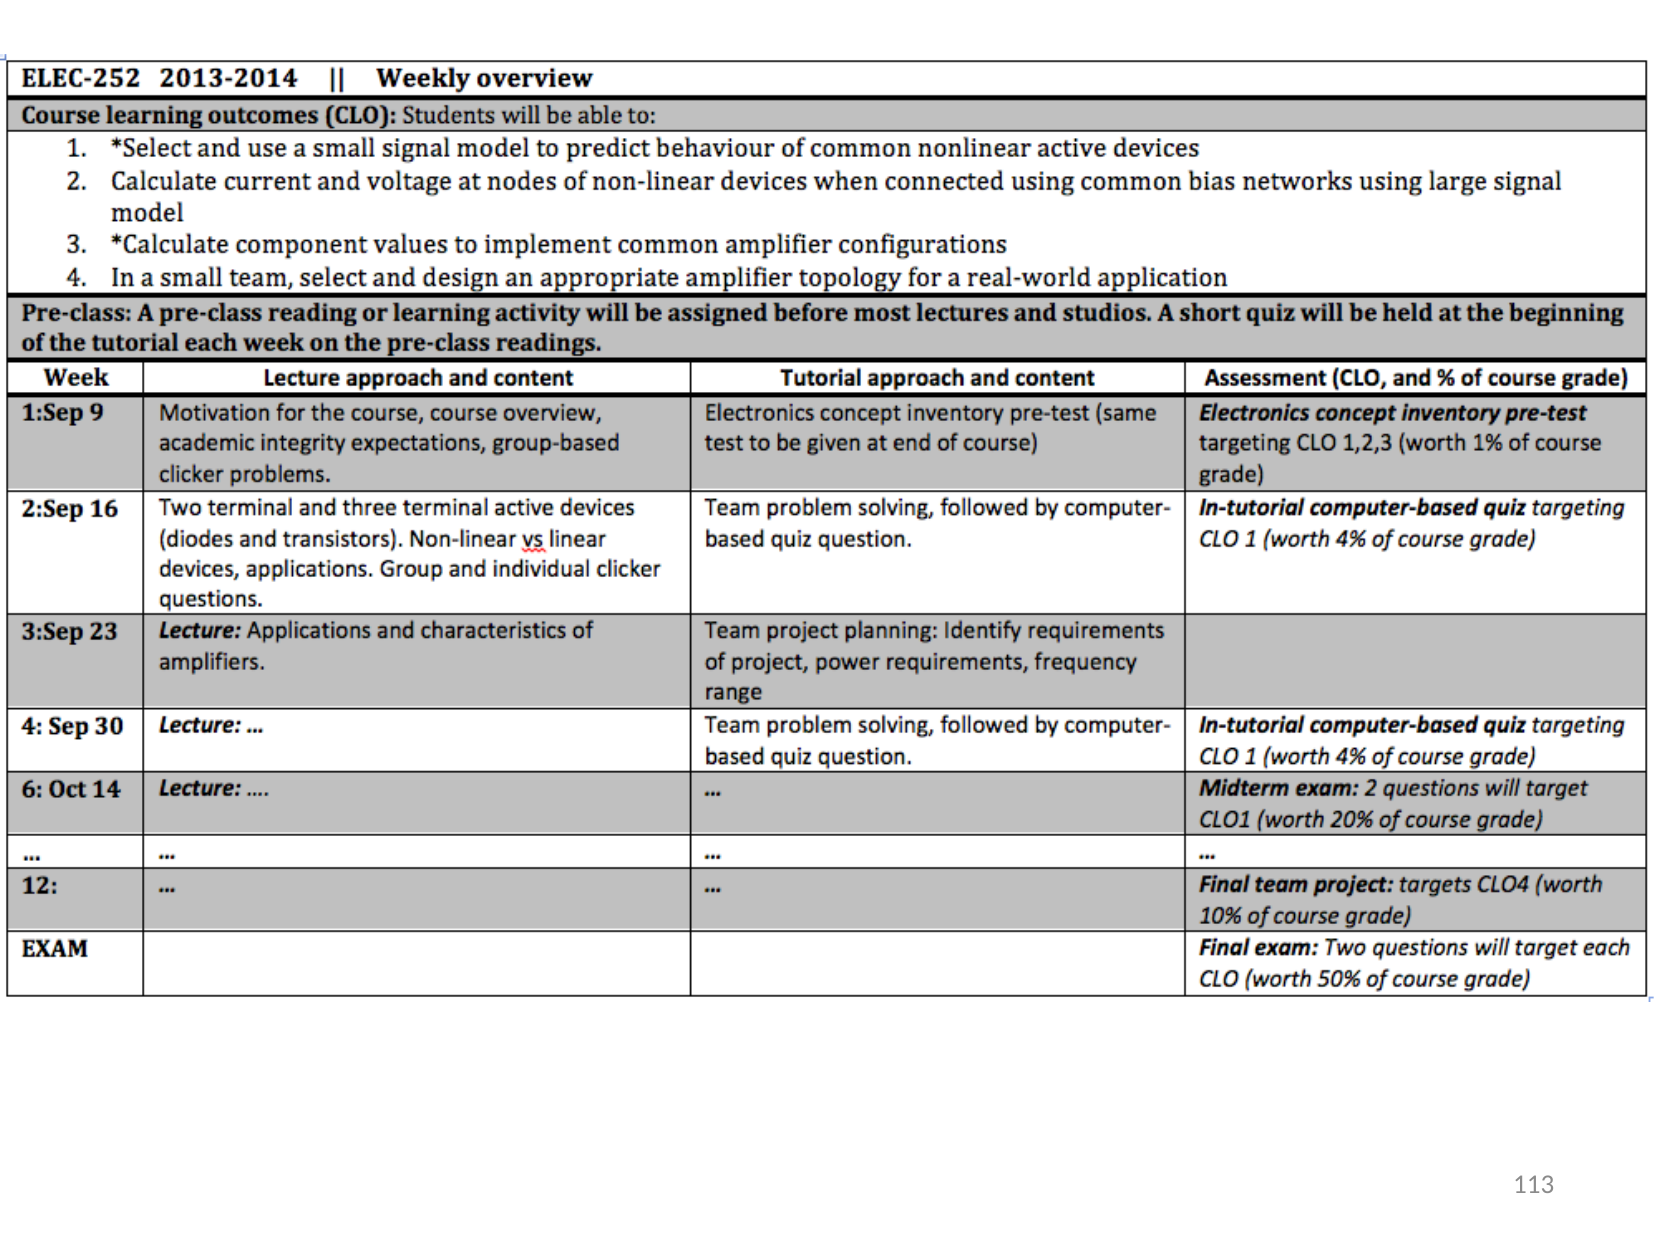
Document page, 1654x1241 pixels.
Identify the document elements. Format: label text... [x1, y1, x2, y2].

picture [0, 54, 1654, 1003]
slide_number 113 [1185, 1149, 1571, 1216]
